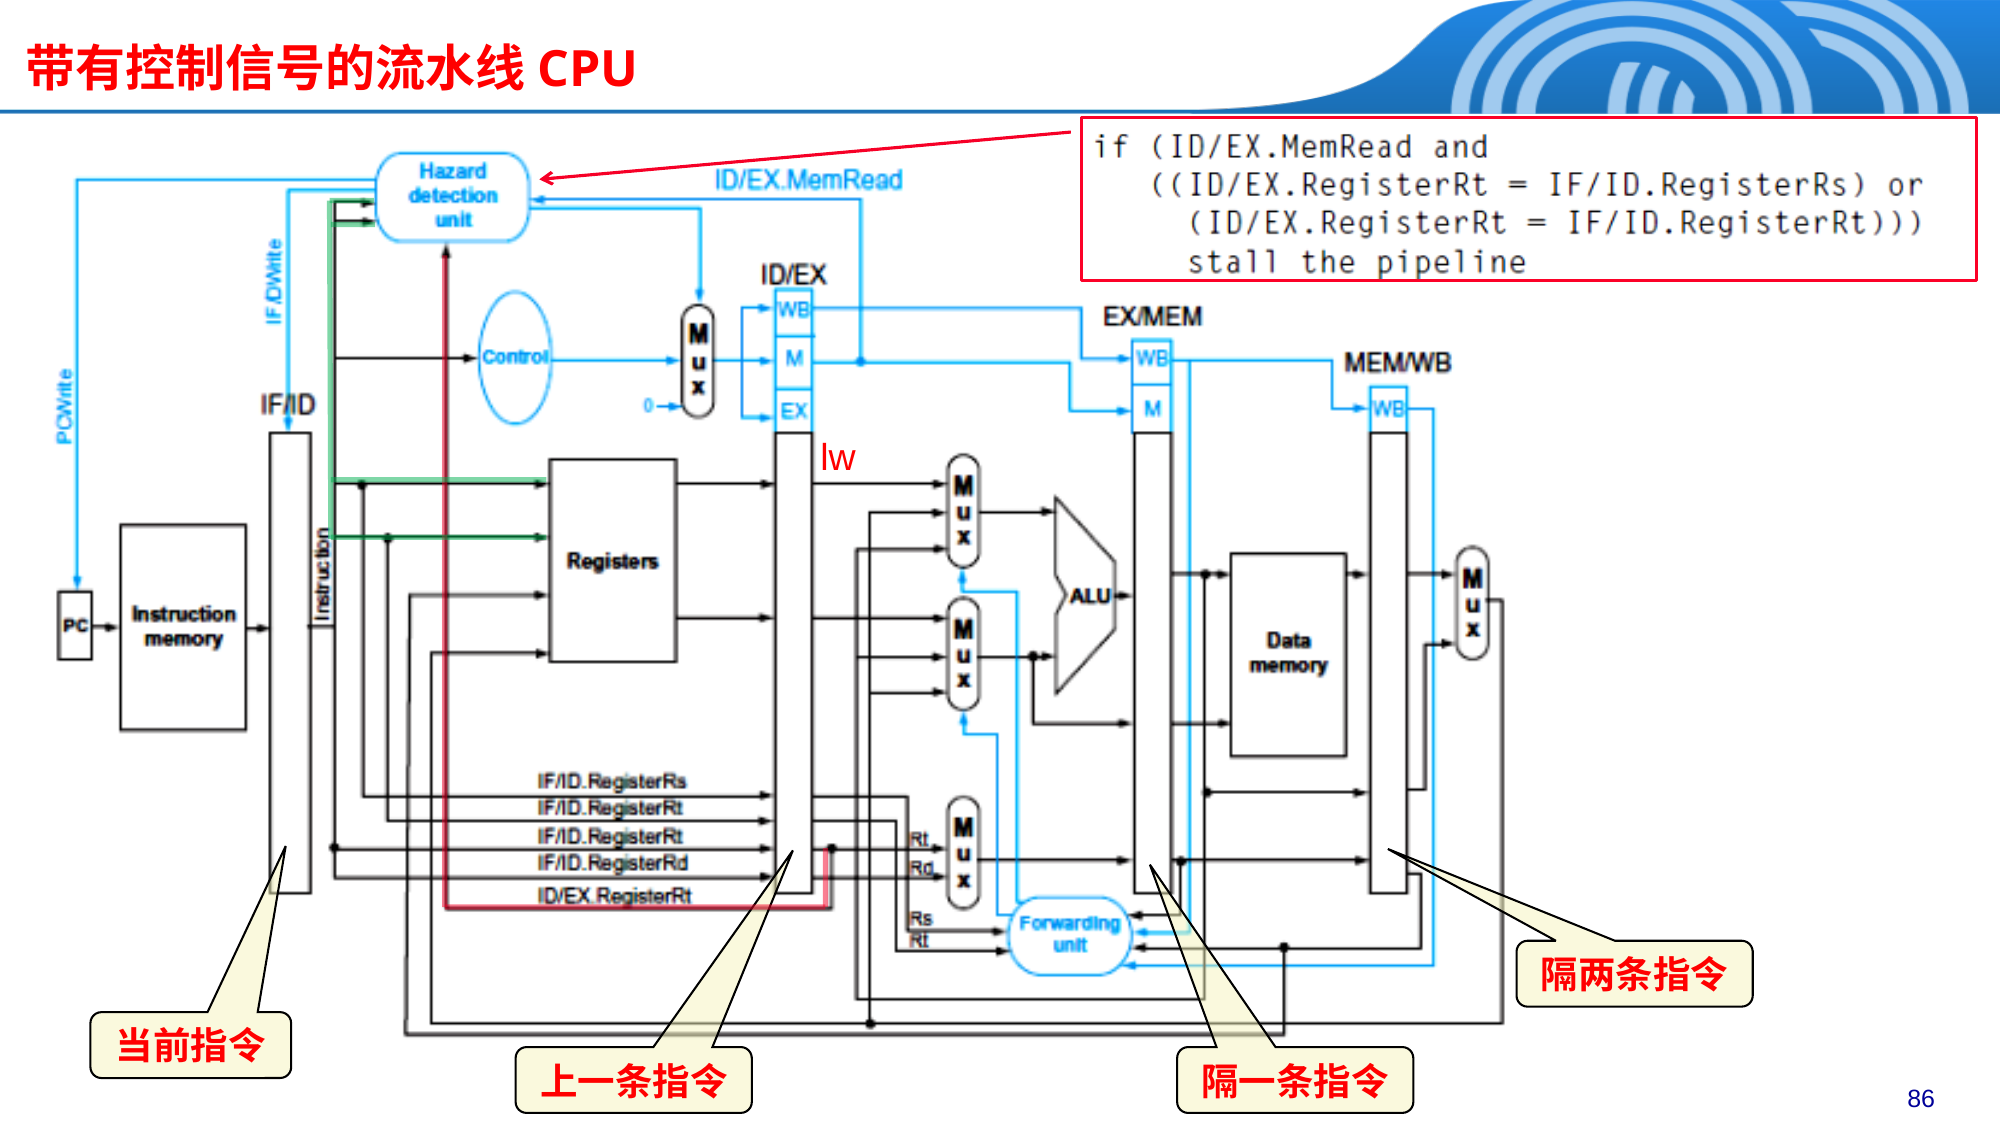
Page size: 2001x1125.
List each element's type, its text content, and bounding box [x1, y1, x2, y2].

picture [42, 118, 1976, 1047]
text_box 当前指令 [90, 1054, 292, 1079]
picture [0, 0, 2000, 114]
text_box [539, 131, 1072, 180]
text_box 隔一条指令 [1177, 1054, 1414, 1113]
title 带有控制信号的流水线CPU [14, 40, 1166, 103]
text_box 上一条指令 [515, 1054, 752, 1113]
text_box 隔两条指令 [1520, 902, 1753, 1007]
